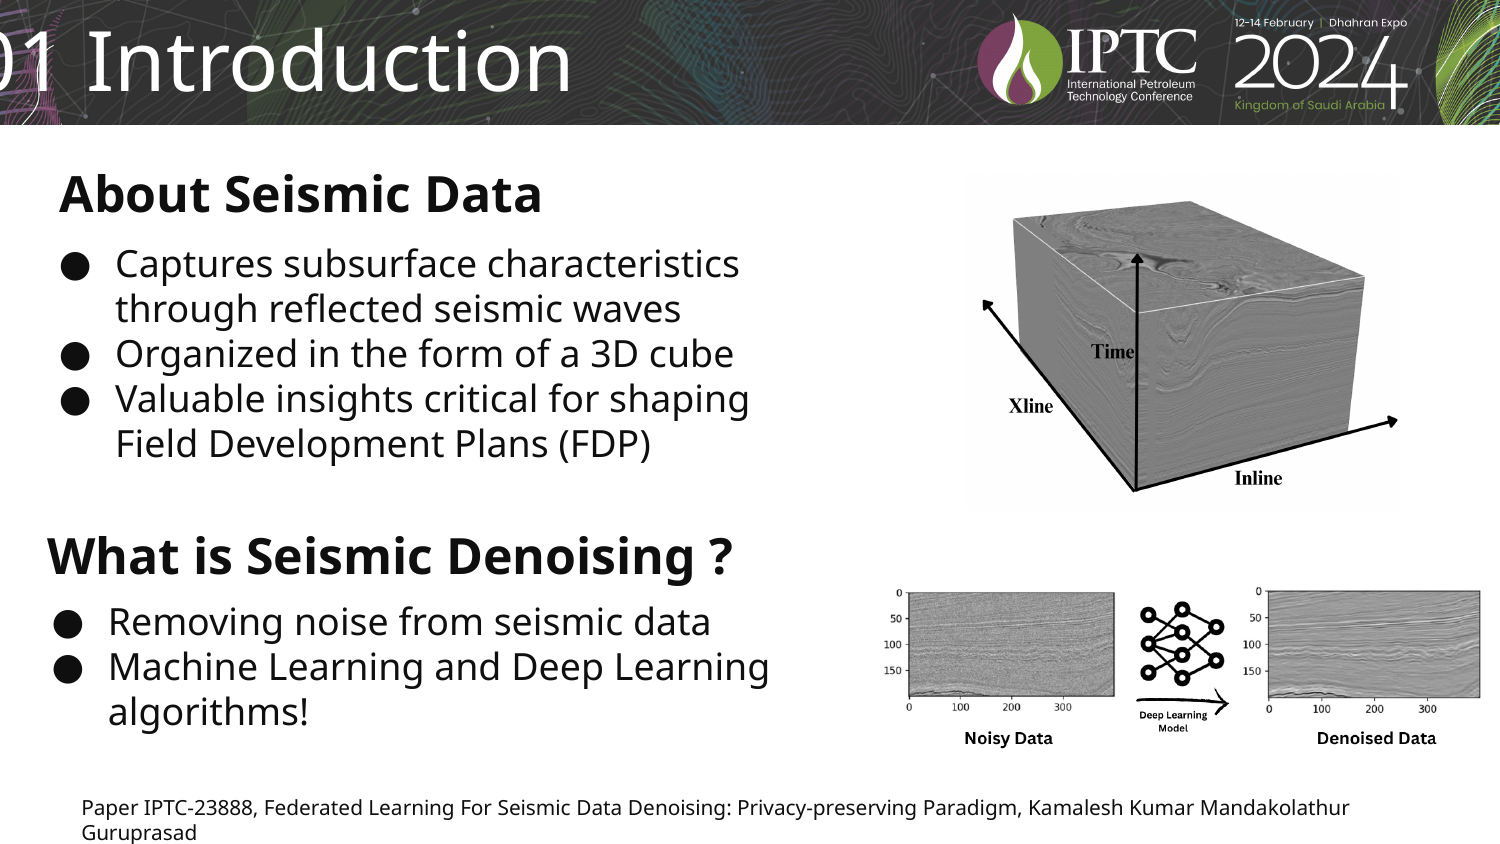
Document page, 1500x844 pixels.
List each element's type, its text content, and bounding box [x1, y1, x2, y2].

text_box [945, 0, 1228, 159]
text_box [1447, 0, 1500, 125]
text_box [0, 0, 945, 125]
picture [873, 580, 1490, 753]
text_box Captures subsurface characteristics through reflected seismic waves Organized in the form of a 3D cube Valuable insights critical for shaping Field Development Plans (FDP) [25, 224, 824, 480]
text_box About Seismic Data [44, 147, 894, 238]
text_box [1195, 0, 1447, 148]
text_box 01 Introduction [0, 0, 894, 123]
picture [963, 173, 1400, 510]
text_box Paper IPTC-23888, Federated Learning For Seismic Data Denoising: Privacy-preserving Paradigm, Kamalesh Kumar Mandakolathur Guruprasad [66, 779, 1458, 844]
text_box What is Seismic Denoising ? [32, 509, 882, 582]
text_box Removing noise from seismic data Machine Learning and Deep Learning algorithms! [17, 582, 869, 748]
